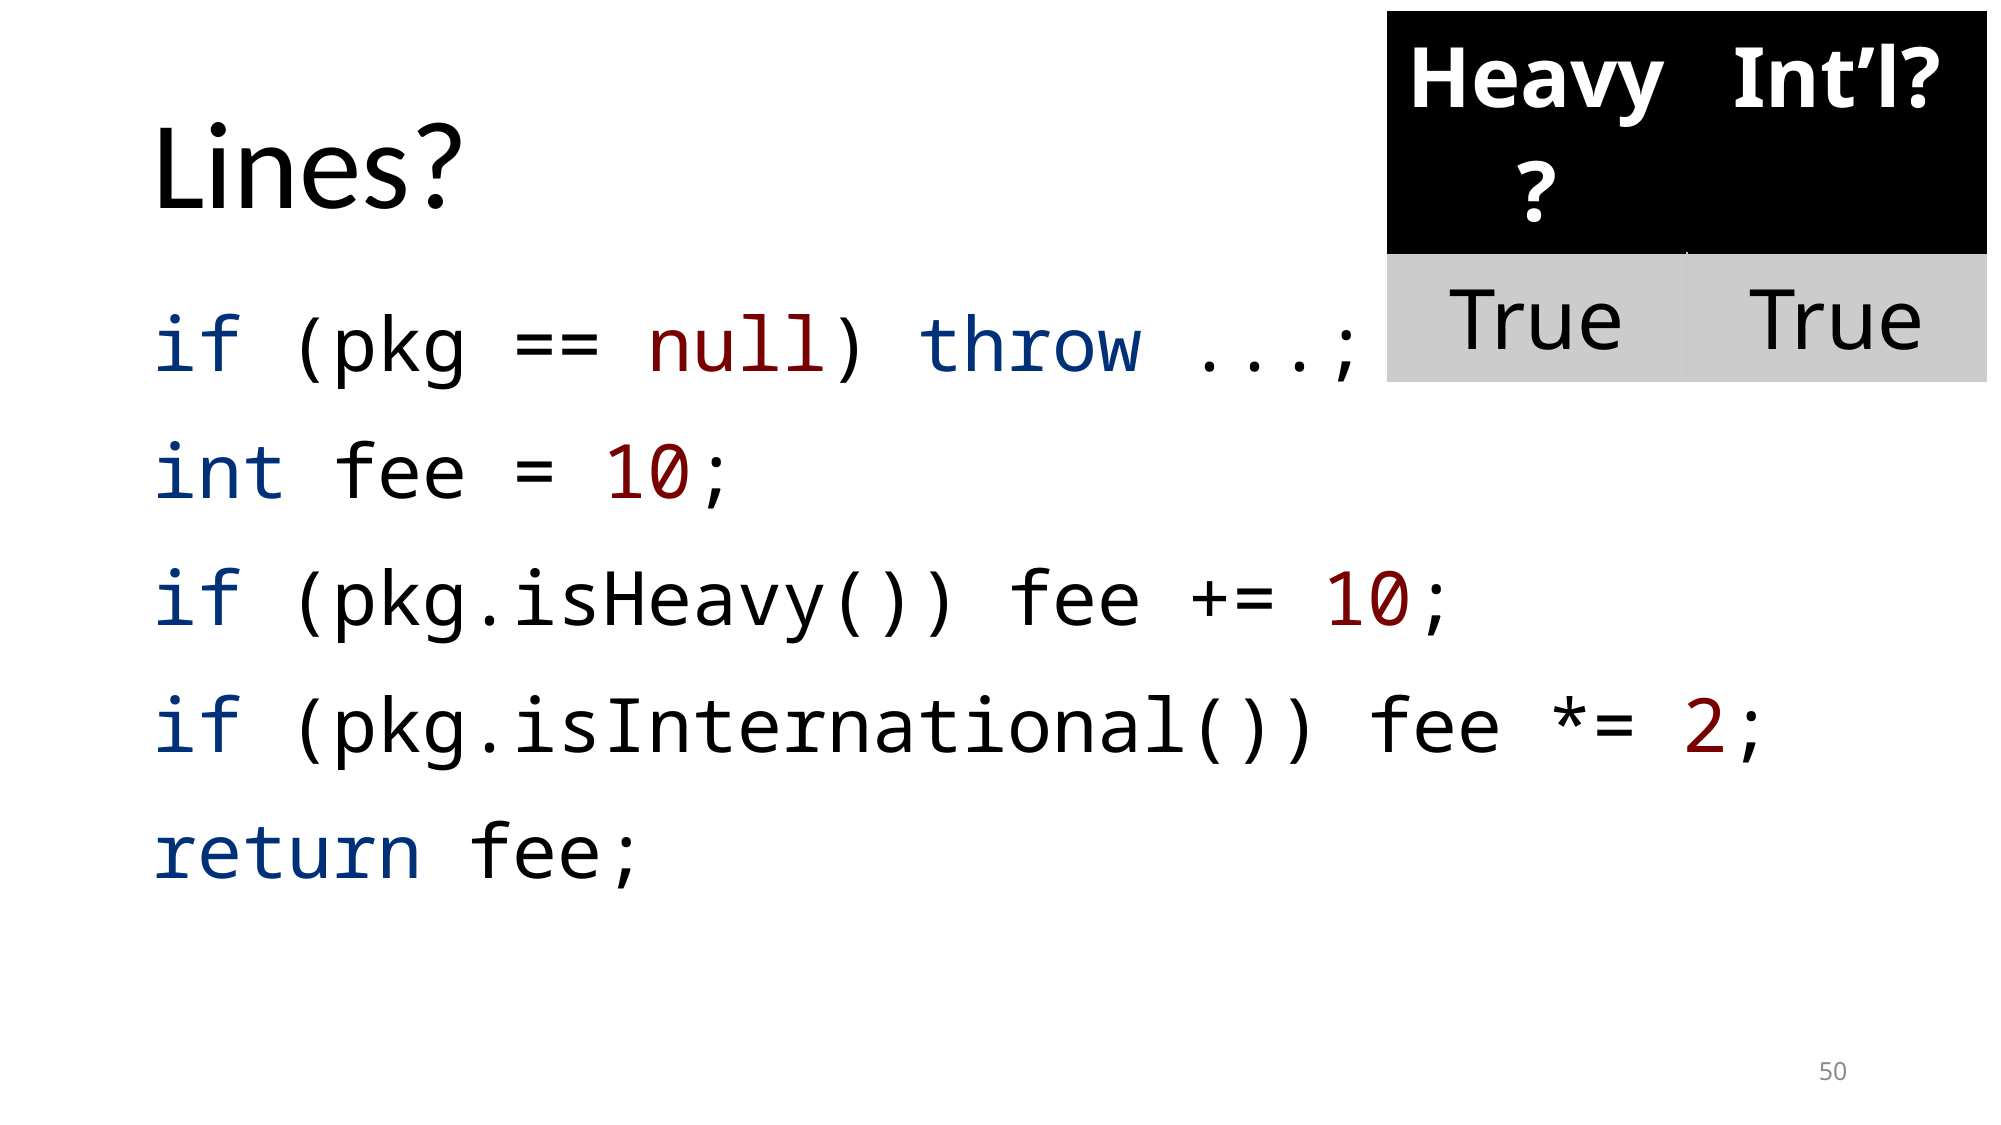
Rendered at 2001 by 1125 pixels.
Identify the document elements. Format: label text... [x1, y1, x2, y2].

title Lines? [137, 59, 1387, 278]
list if (pkg == null) throw ...; int fee = 10; if (pkg.isHeavy()) fee += 10; if (pkg.isInternational()) fee *= 2; return fee; [137, 299, 1863, 1125]
slide_number 50 [1412, 1042, 1863, 1103]
table_cell True [1688, 254, 1987, 382]
table_header Int’l? [1688, 11, 1987, 252]
table_cell True [1387, 254, 1686, 382]
table_header Heavy? [1387, 11, 1686, 252]
